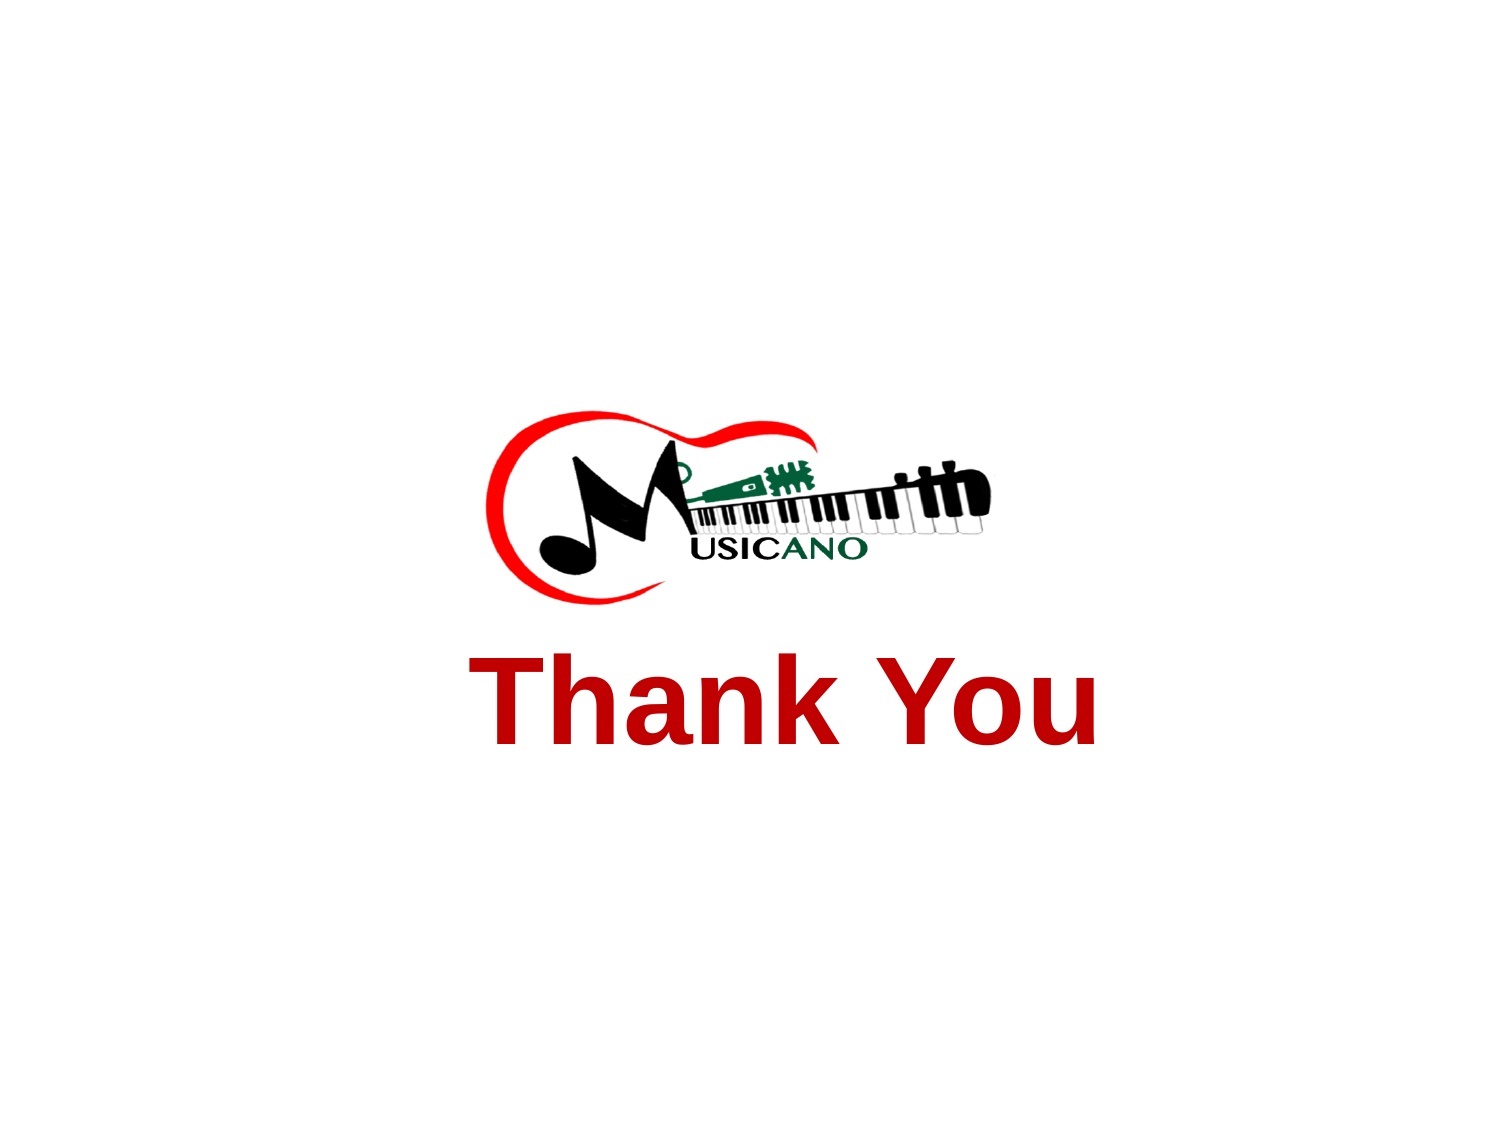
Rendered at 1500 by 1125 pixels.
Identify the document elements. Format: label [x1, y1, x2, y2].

picture [215, 262, 1274, 779]
